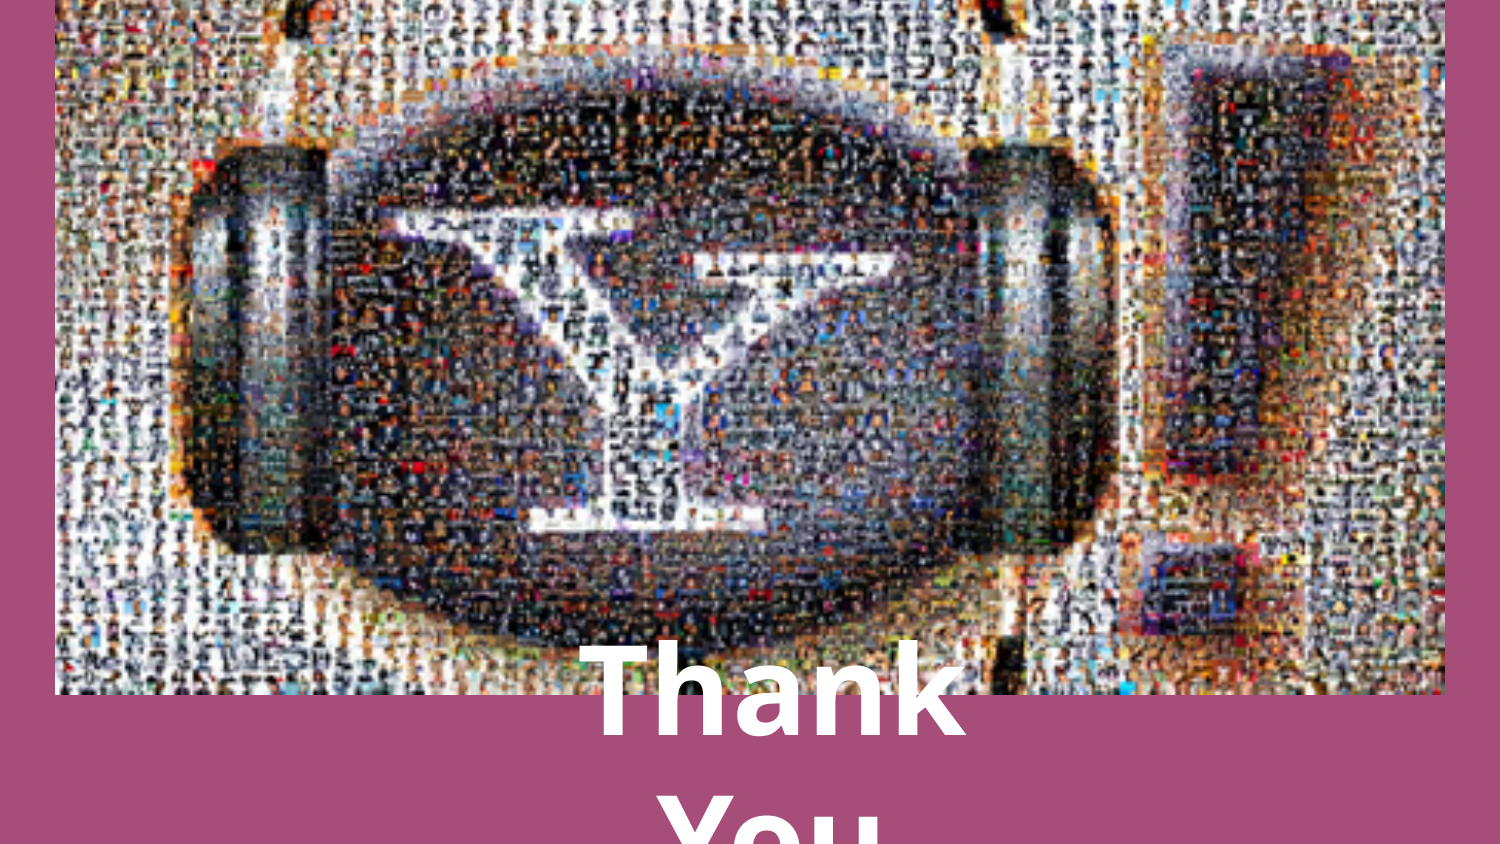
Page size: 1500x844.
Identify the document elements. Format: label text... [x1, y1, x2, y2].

text_box Thank You [508, 704, 1037, 826]
picture [55, 0, 1445, 695]
